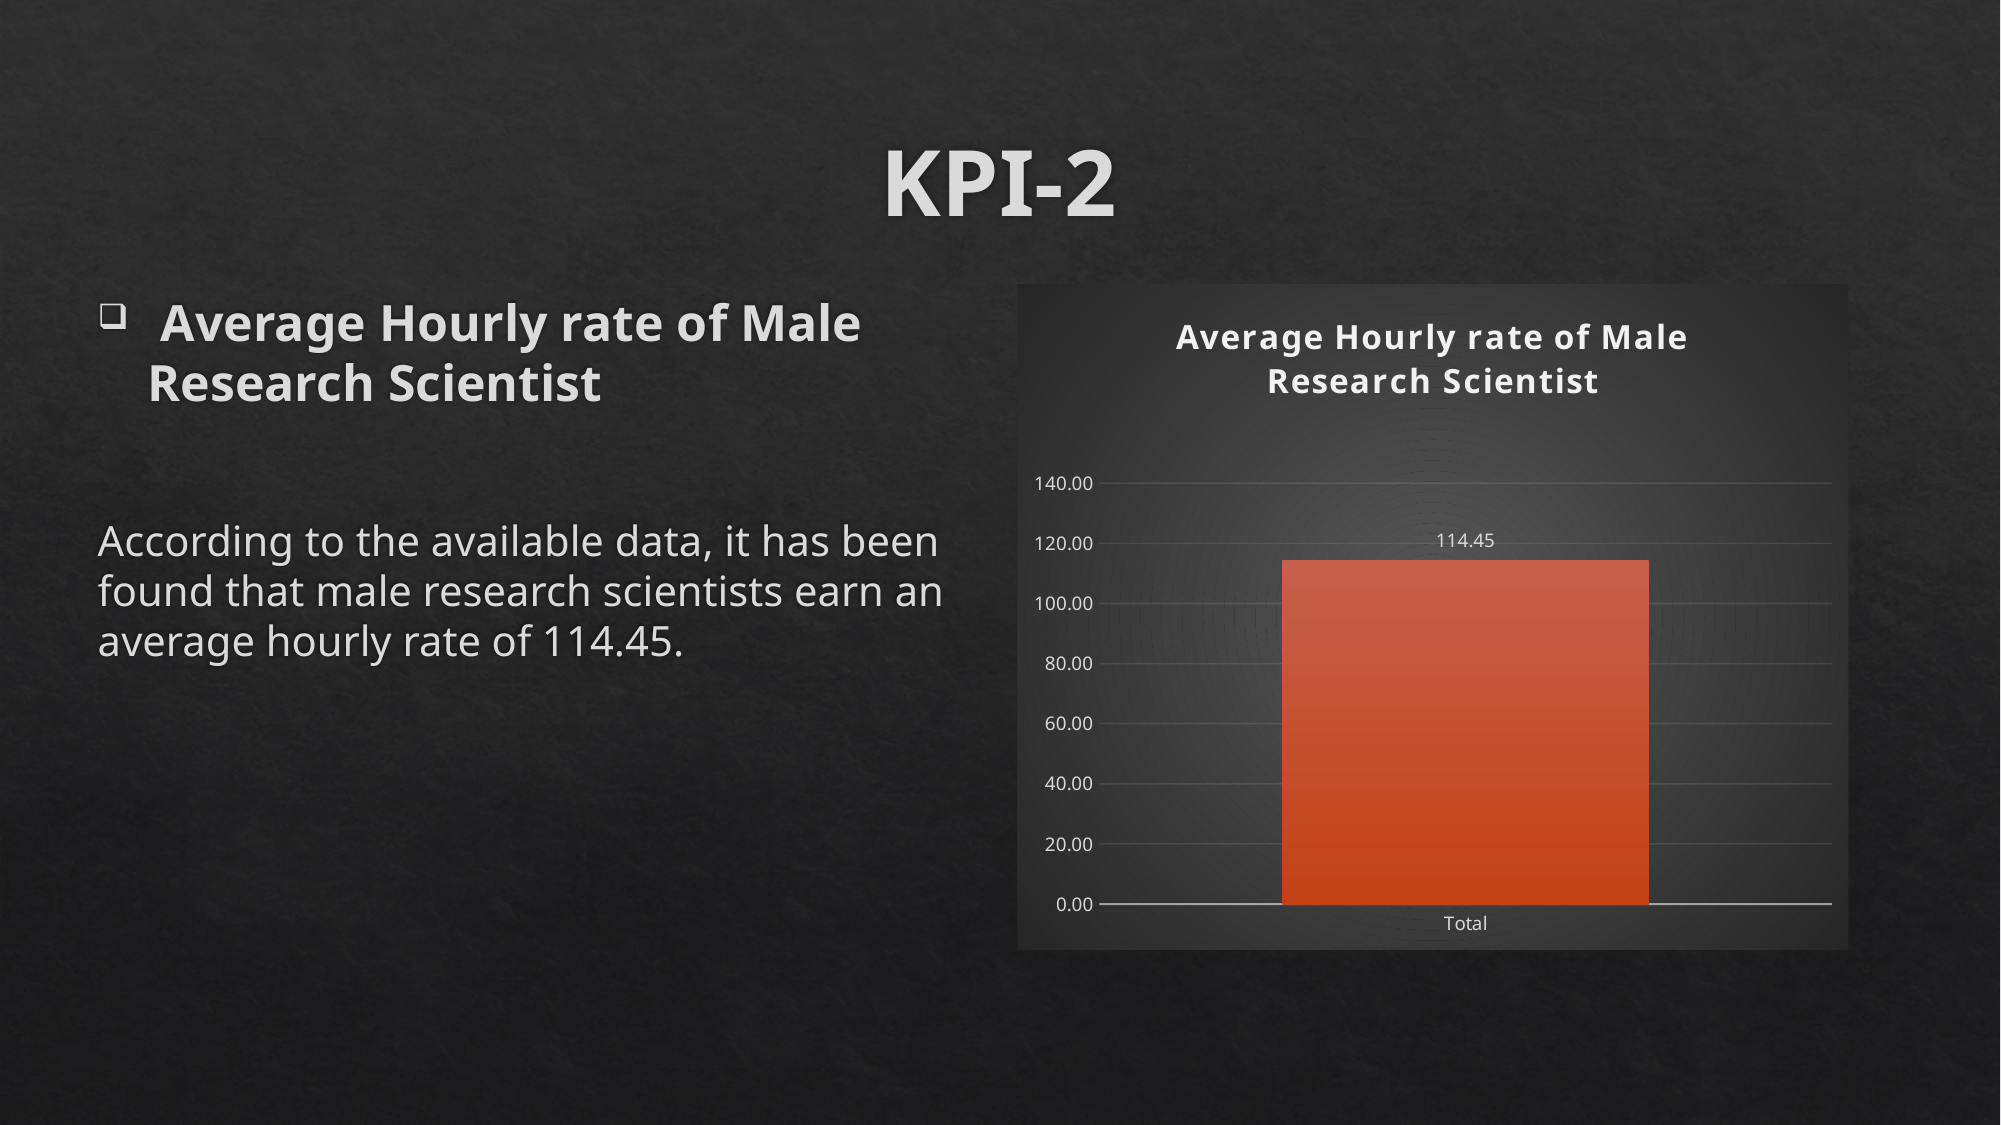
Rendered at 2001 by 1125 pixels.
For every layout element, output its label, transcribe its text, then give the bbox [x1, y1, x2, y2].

title KPI-2 [149, 99, 1849, 260]
list Average Hourly rate of Male Research Scientist According to the available data, it has been found that male research scientists earn an average hourly rate of 114.45. [76, 284, 980, 950]
chart [1017, 283, 1849, 951]
